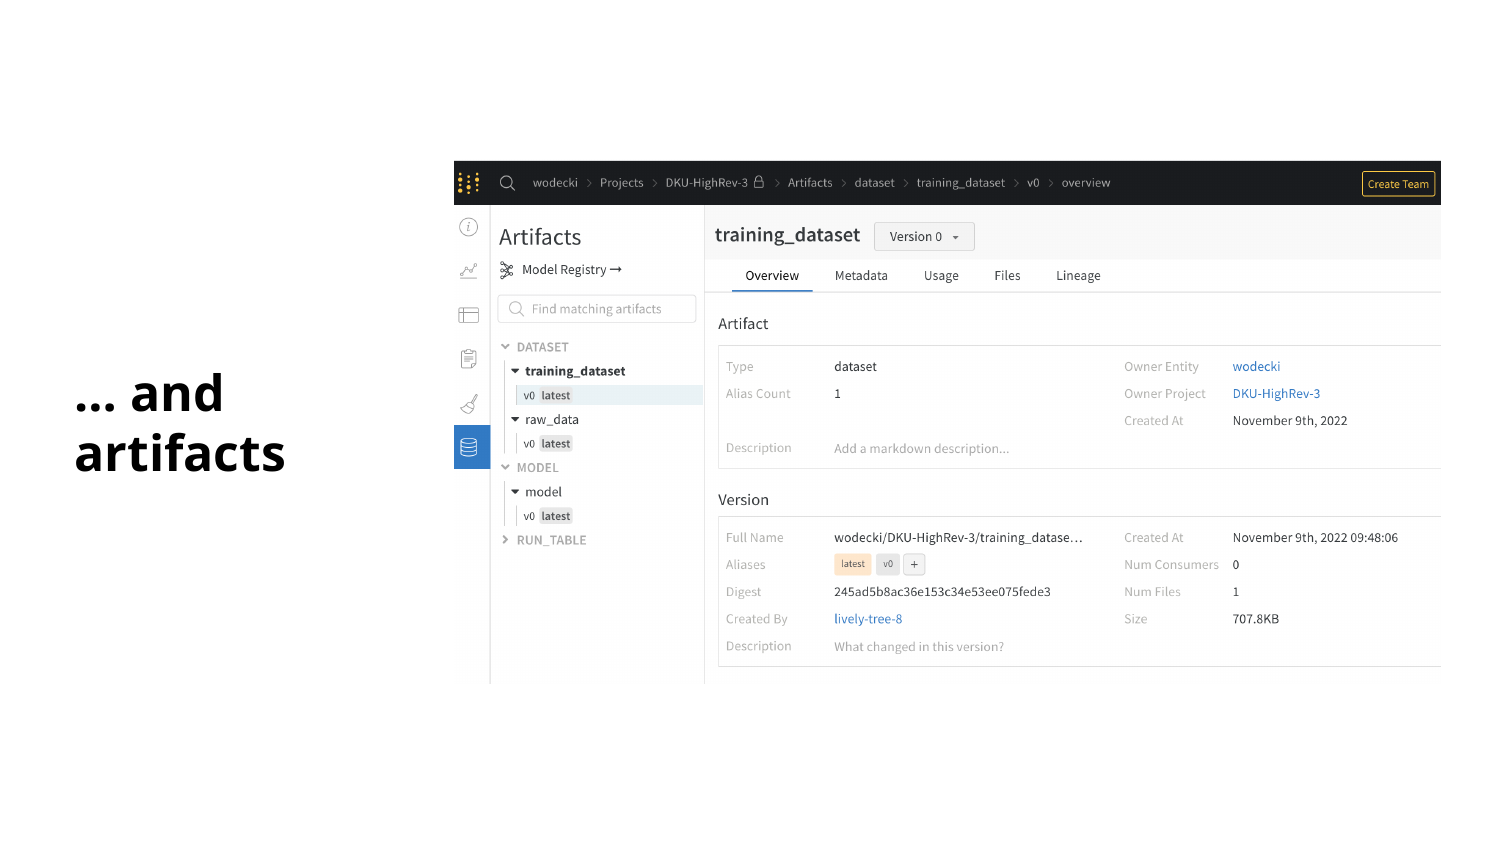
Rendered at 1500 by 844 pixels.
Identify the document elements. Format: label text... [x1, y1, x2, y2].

list … and artifacts [59, 322, 449, 522]
picture [454, 159, 1441, 685]
